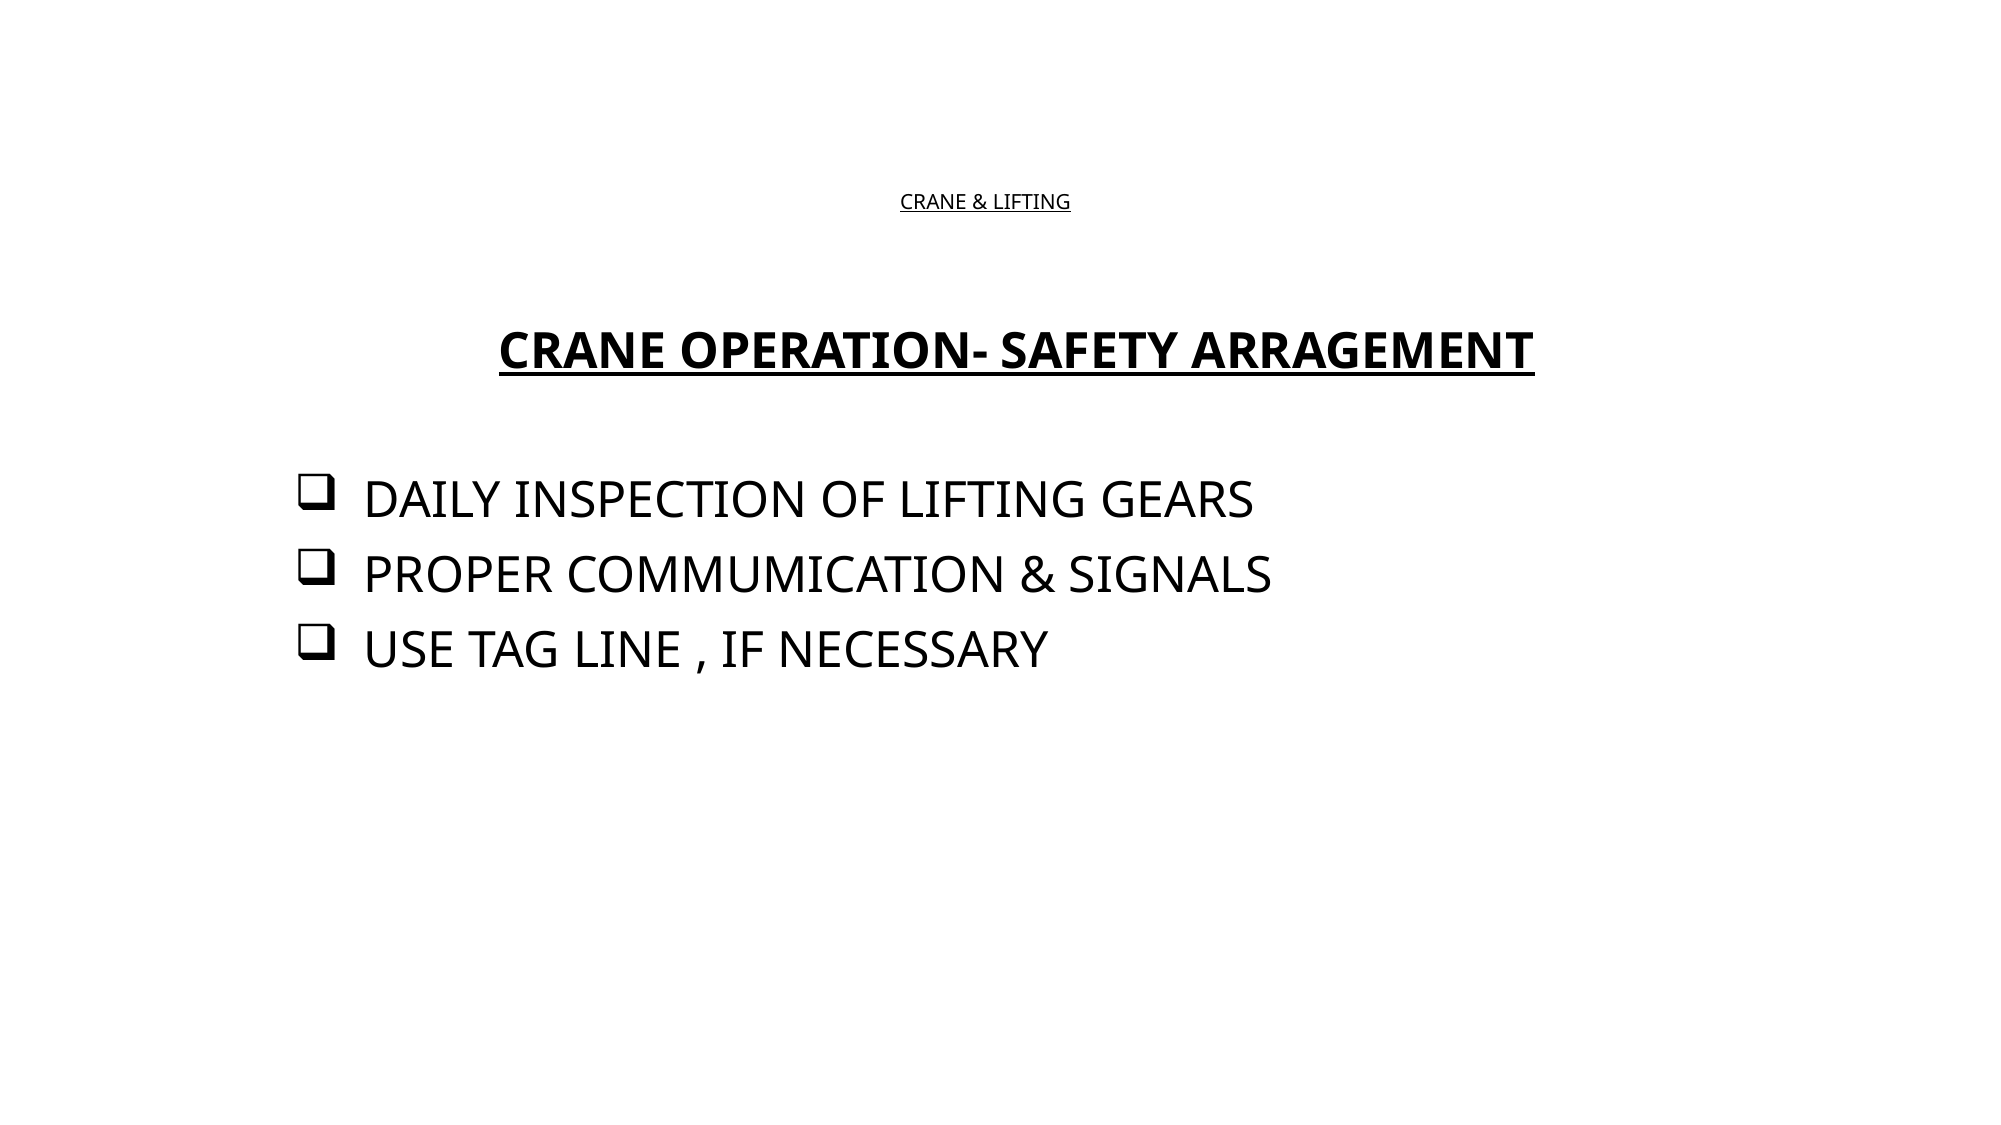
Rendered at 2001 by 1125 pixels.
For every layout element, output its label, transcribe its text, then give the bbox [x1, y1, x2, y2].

subtitle CRANE OPERATION- SAFETY ARRAGEMENT DAILY INSPECTION OF LIFTING GEARS PROPER COMMUMICATION & SIGNALS USE TAG LINE , IF NECESSARY [279, 317, 1755, 1125]
title CRANE & LIFTING [249, 183, 1713, 222]
